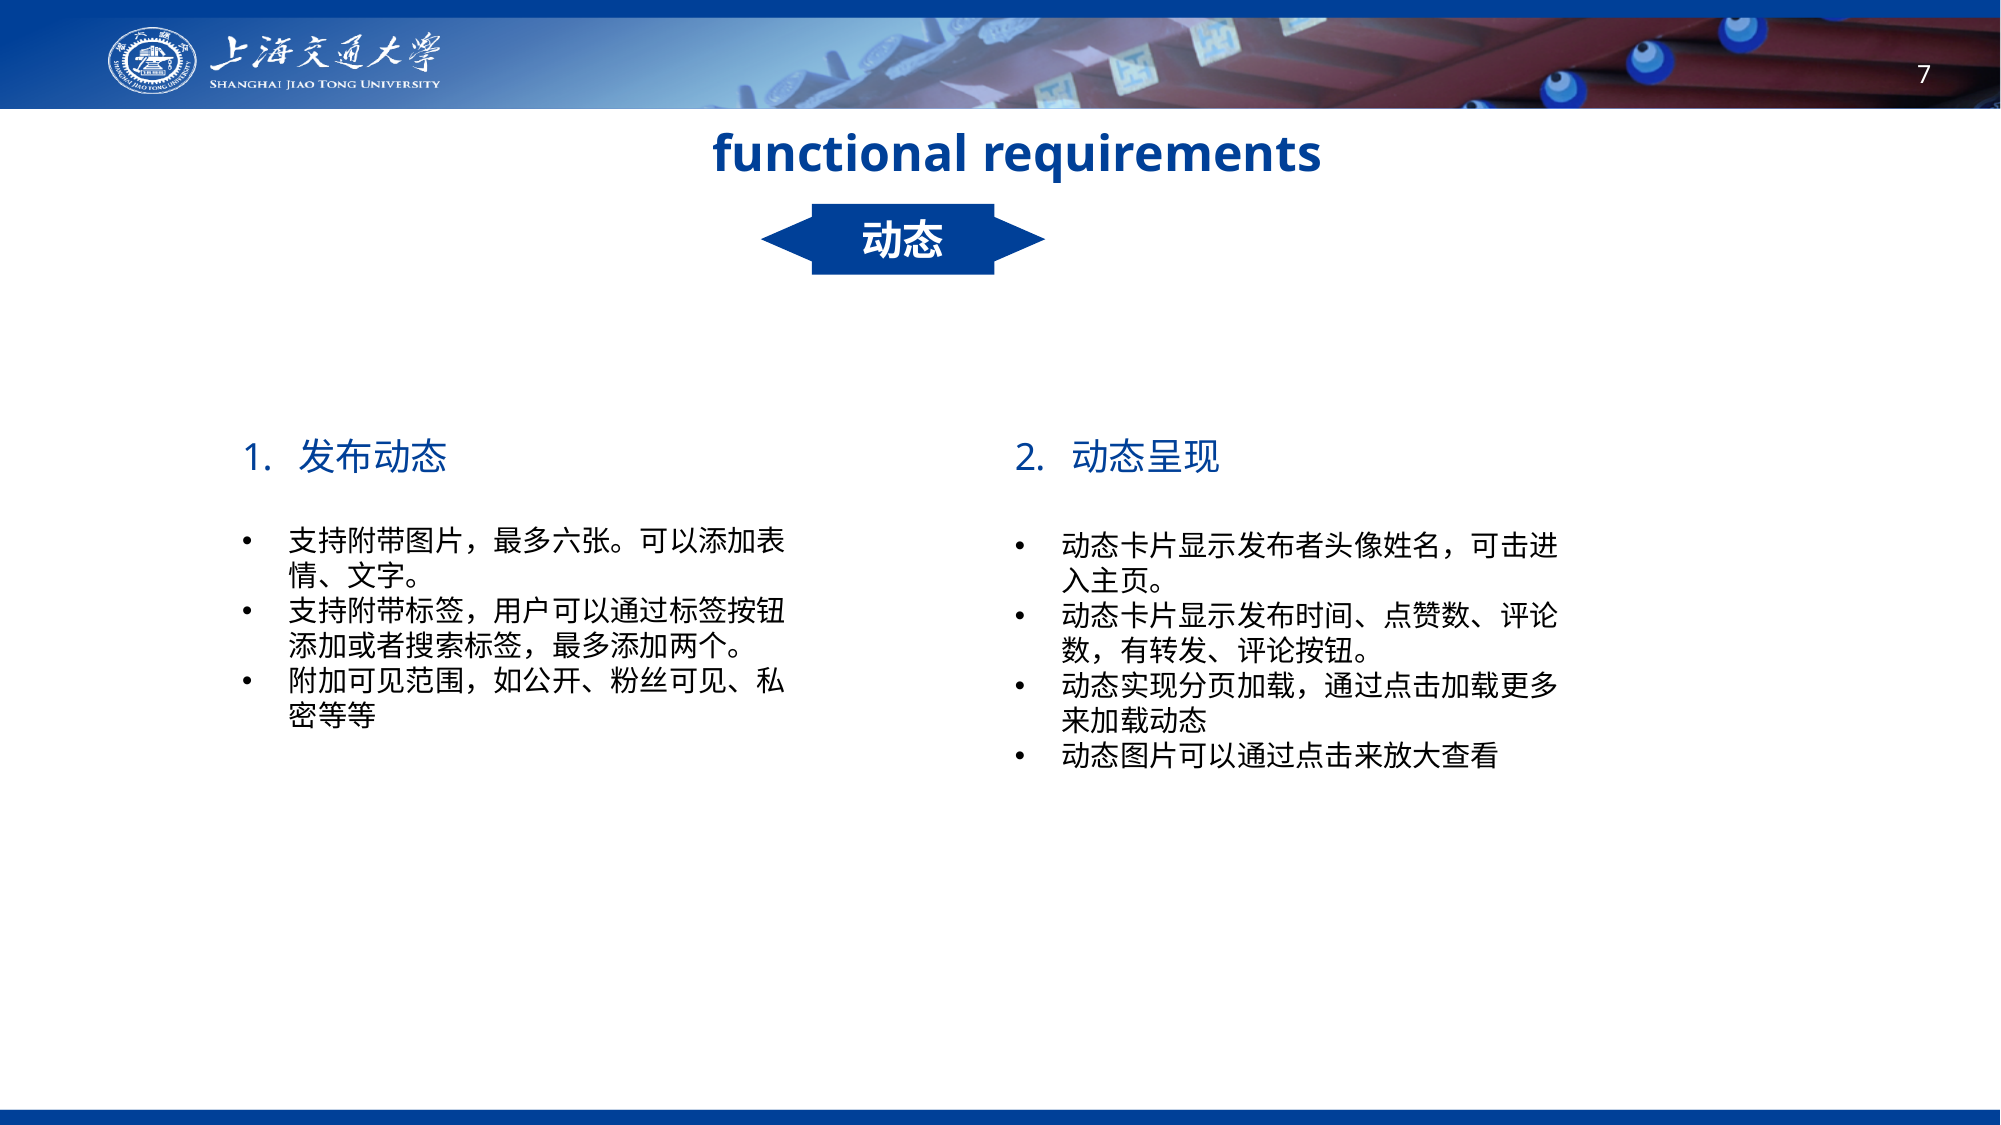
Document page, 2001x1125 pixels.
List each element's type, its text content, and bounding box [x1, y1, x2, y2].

text_box 动态 [760, 203, 1046, 275]
text_box 发布动态 支持附带图片，最多六张。可以添加表情、文字。 支持附带标签，用户可以通过标签按钮添加或者搜索标签，最多添加两个。 附加可见范围，如公开、粉丝可见、私密等等 [227, 425, 813, 740]
picture [0, 0, 2001, 109]
slide_number 7 [1902, 51, 1960, 97]
text_box 动态呈现 动态卡片显示发布者头像姓名，可击进入主页。 动态卡片显示发布时间、点赞数、评论数，有转发、评论按钮。 动态实现分页加载，通过点击加载更多来加载动态 动态图片可以通过点击来放大查看 [999, 425, 1585, 780]
text_box functional requirements [697, 114, 1698, 189]
